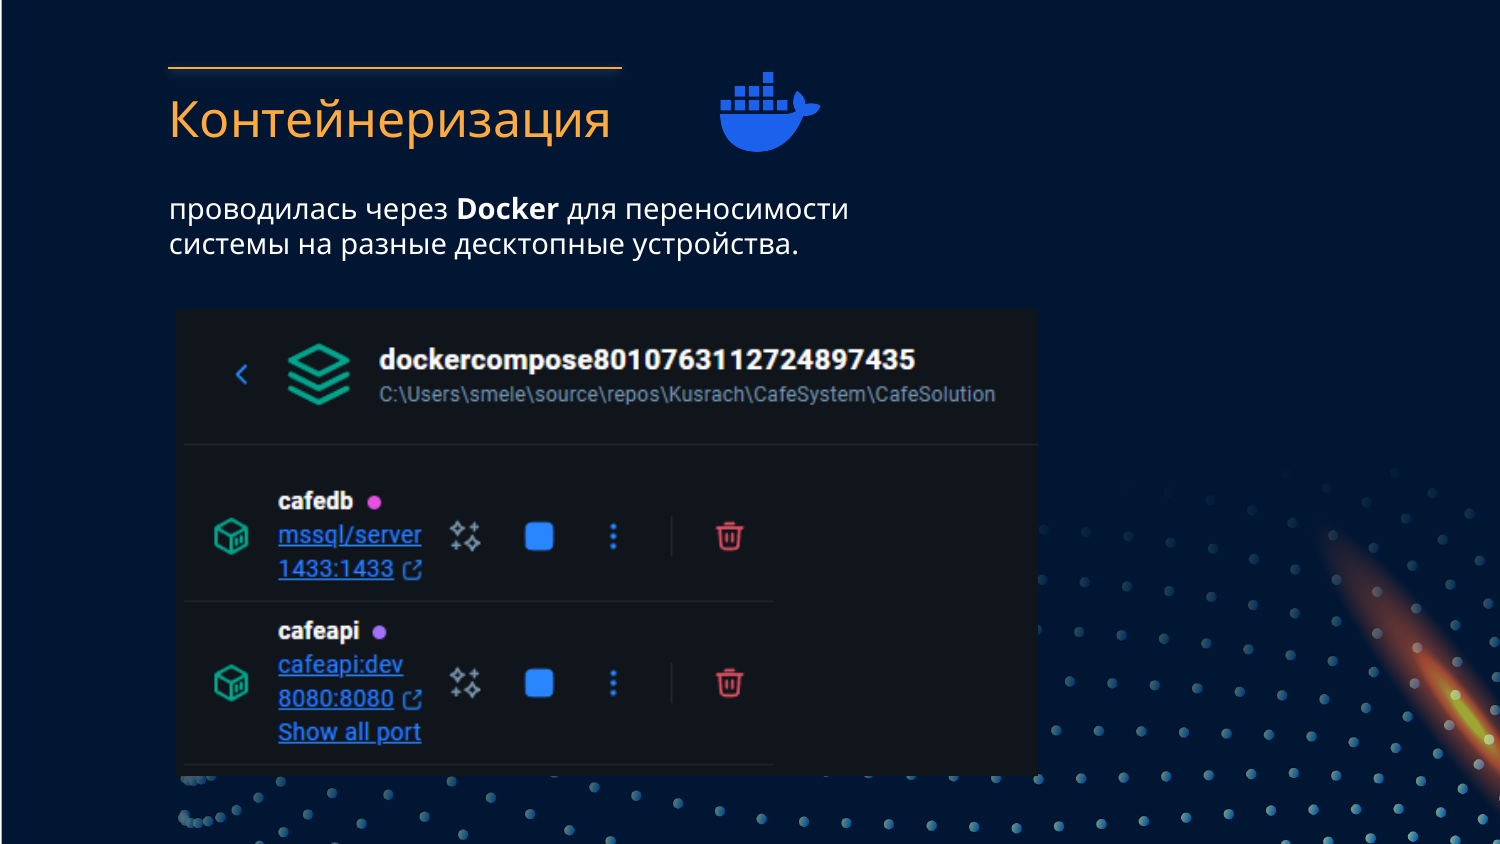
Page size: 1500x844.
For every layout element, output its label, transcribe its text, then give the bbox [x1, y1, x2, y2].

text_box проводилась через Docker для переносимости системы на разные десктопные устройства. [153, 182, 924, 268]
title Контейнеризация [153, 72, 982, 228]
picture [0, 0, 1500, 844]
